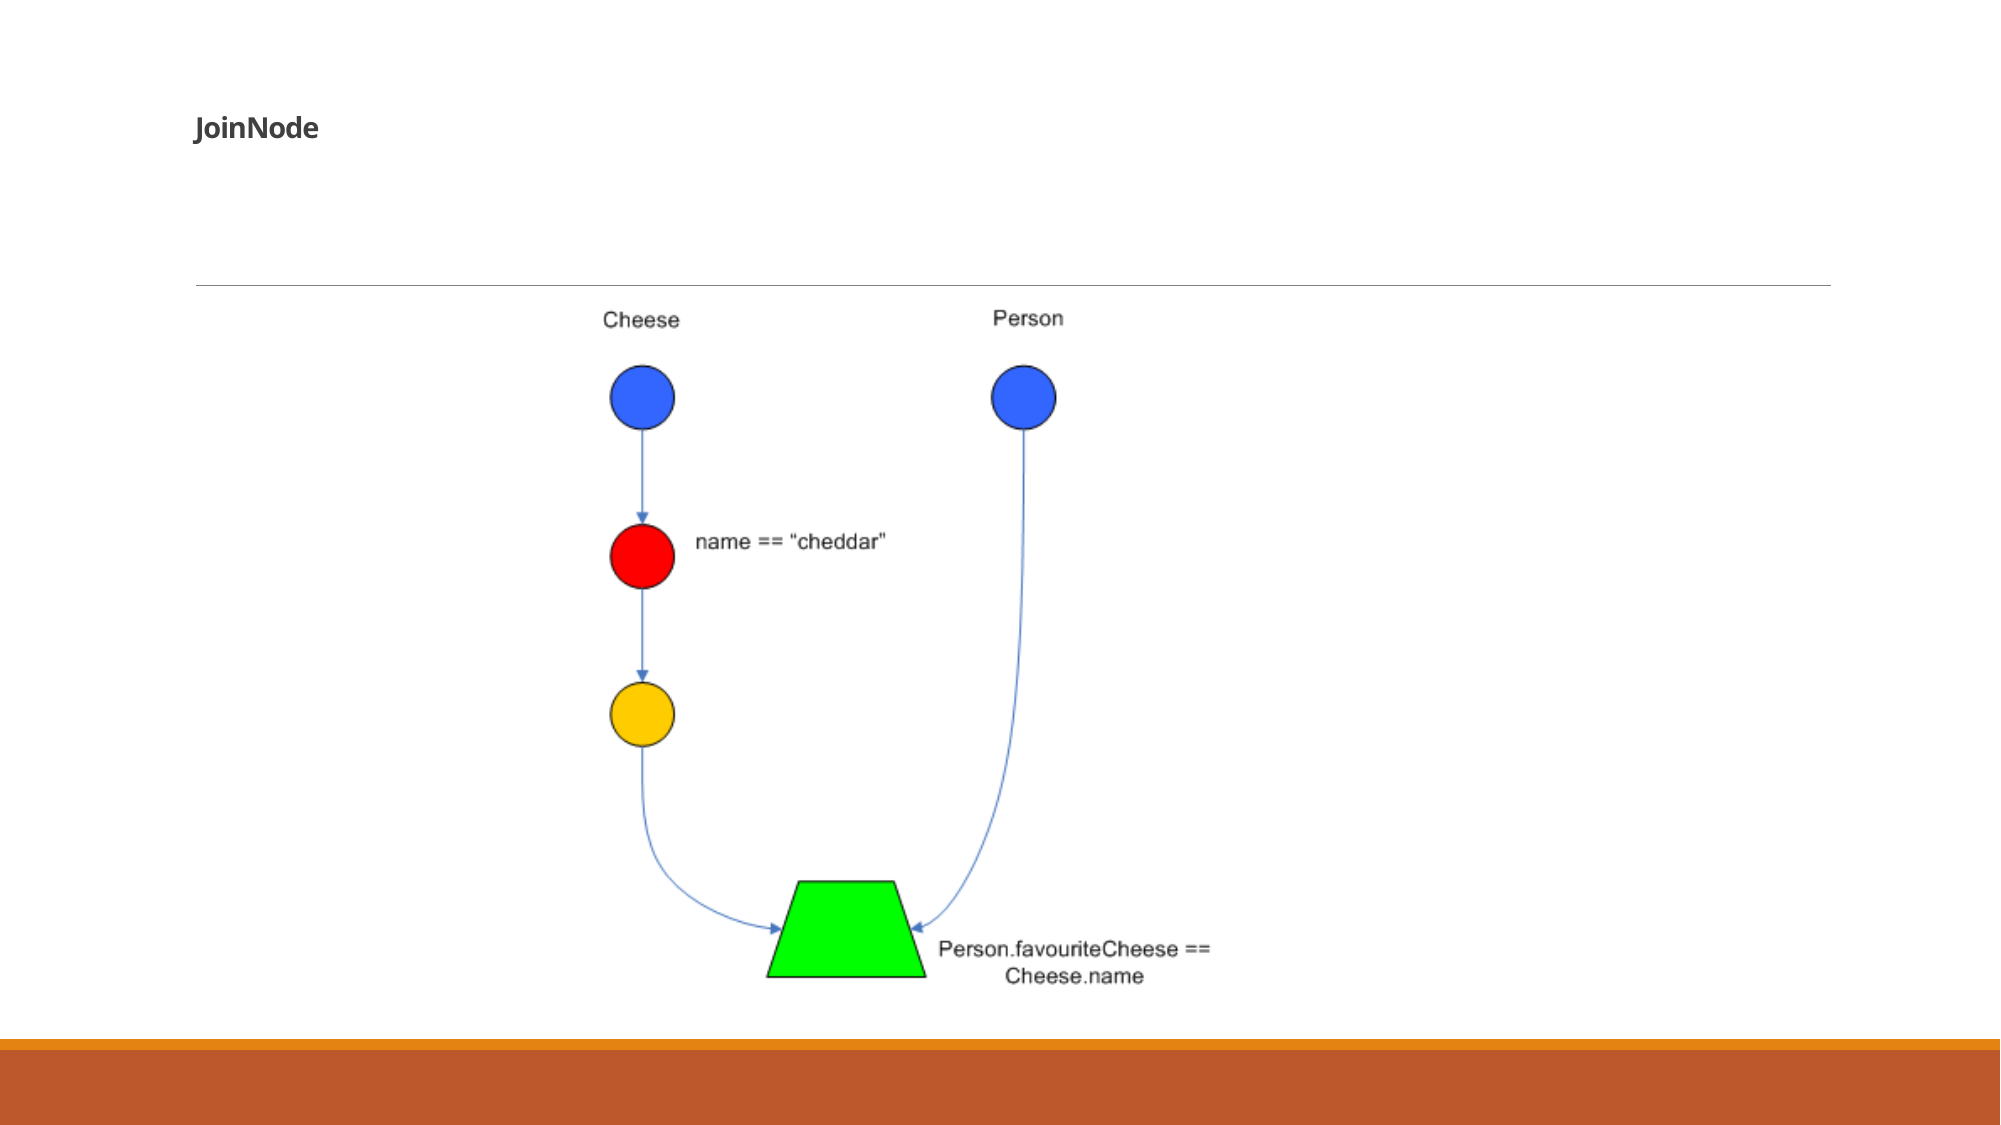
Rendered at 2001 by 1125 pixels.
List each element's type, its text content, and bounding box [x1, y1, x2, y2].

title JoinNode [180, 47, 1830, 188]
picture [602, 302, 1219, 991]
